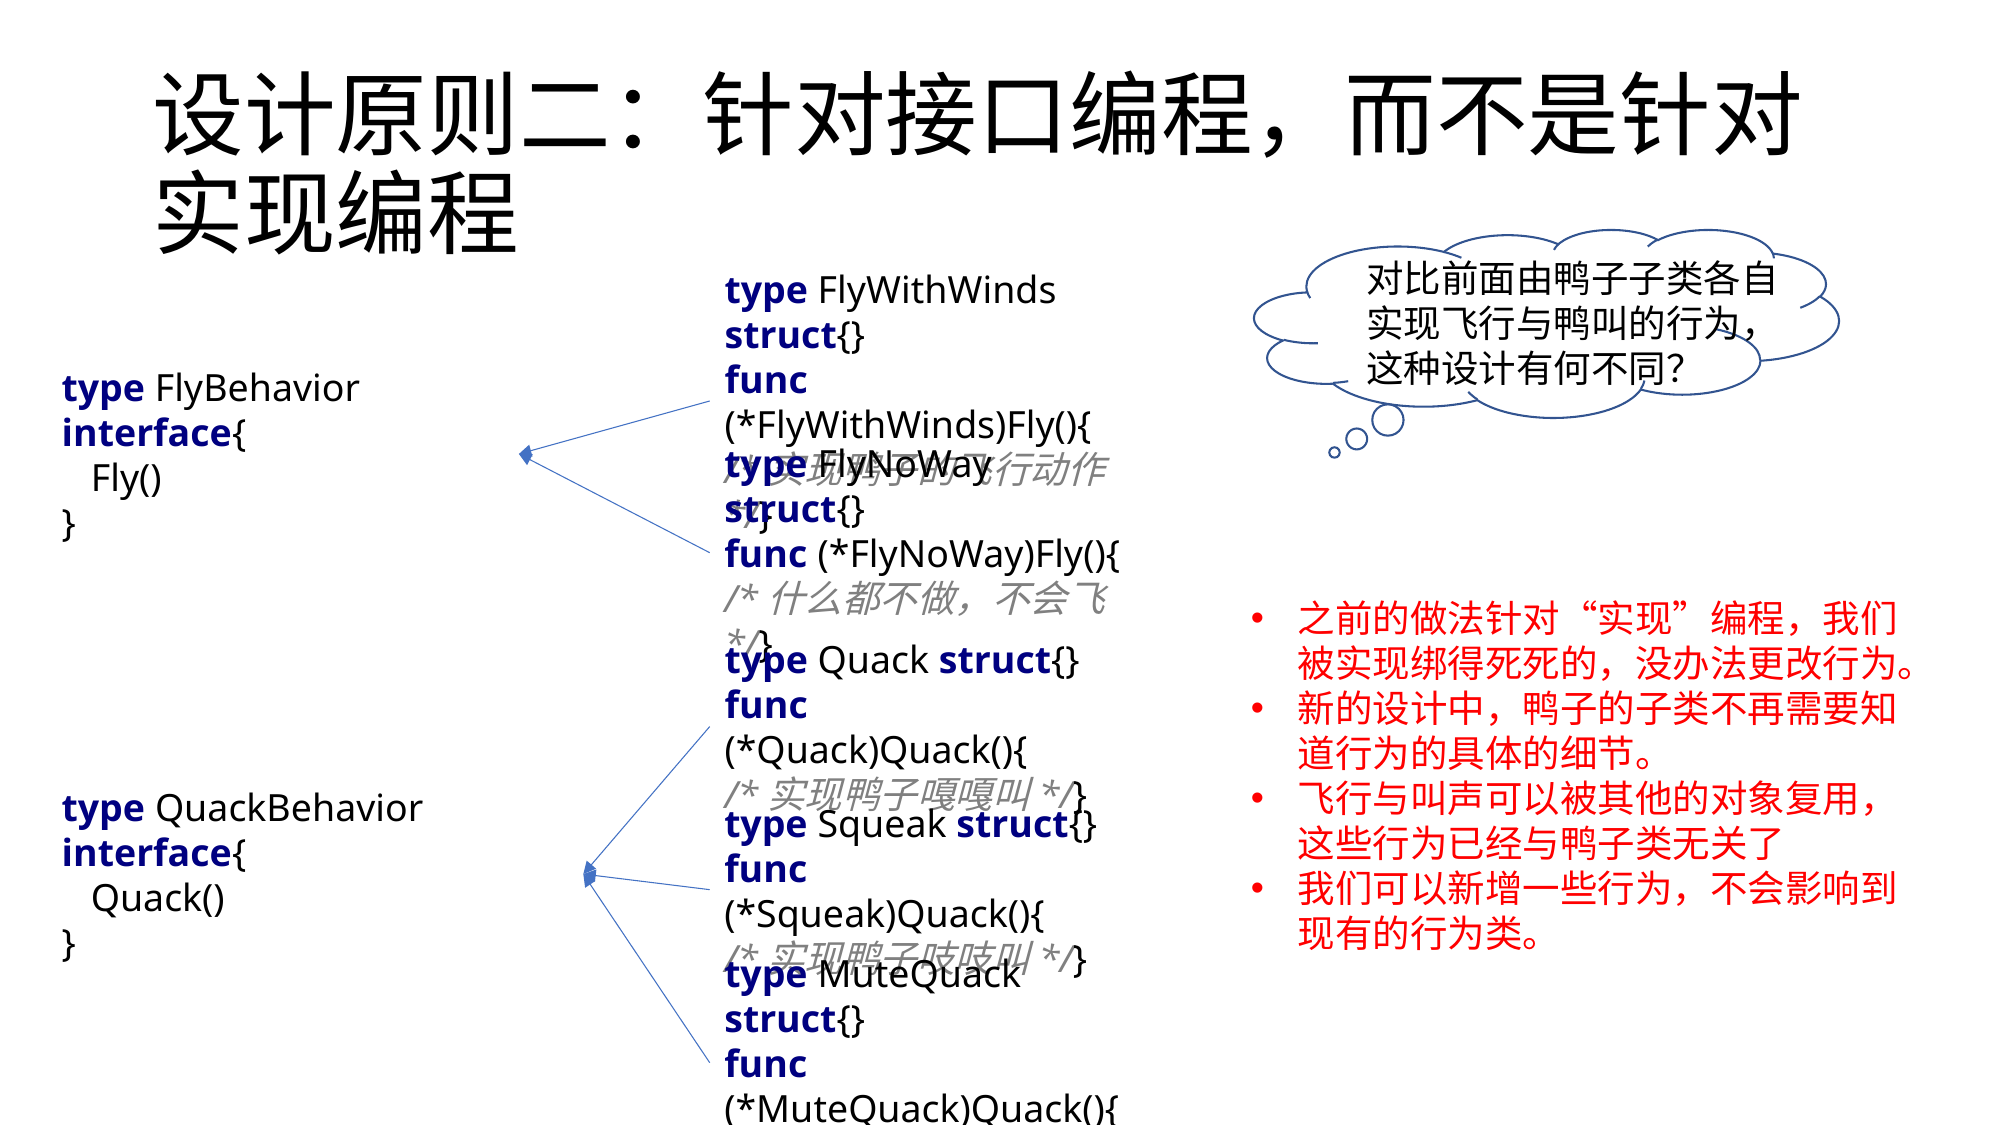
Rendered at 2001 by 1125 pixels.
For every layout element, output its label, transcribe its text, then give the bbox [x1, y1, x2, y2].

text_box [1254, 229, 1839, 418]
text_box type FlyBehavior interface{ Fly() } [46, 356, 519, 552]
text_box type FlyNoWay struct{} func (*FlyNoWay)Fly(){ /*什么都不做，不会飞*/} [709, 432, 1147, 673]
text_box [518, 334, 710, 432]
text_box type Quack struct{} func (*Quack)Quack(){ /*实现鸭子嘎嘎叫*/} [709, 629, 1110, 792]
text_box type Squeak struct{} func (*Squeak)Quack(){ /*实现鸭子吱吱叫*/} [710, 792, 1115, 942]
text_box type MuteQuack struct{} func (*MuteQuack)Quack(){ /*什么都不做，不会叫*/} [709, 942, 1185, 1125]
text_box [583, 852, 710, 1019]
text_box 之前的做法针对“实现”编程，我们被实现绑得死死的，没办法更改行为。 新的设计中，鸭子的子类不再需要知道行为的具体的细节。 飞行与叫声可以被其他的对象复用，这些行为已经与鸭子类无关了 我们可以新增一些行为，不会影响到现有的行为类。 [1236, 587, 1936, 963]
text_box type FlyWithWinds struct{} func (*FlyWithWinds)Fly(){ /*实现鸭子的飞行动作*/} [709, 258, 1165, 544]
text_box type QuackBehavior interface{ Quack() } [46, 776, 583, 972]
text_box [518, 432, 710, 509]
title 设计原则二：针对接口编程，而不是针对实现编程 [137, 59, 1863, 278]
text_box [583, 704, 710, 852]
